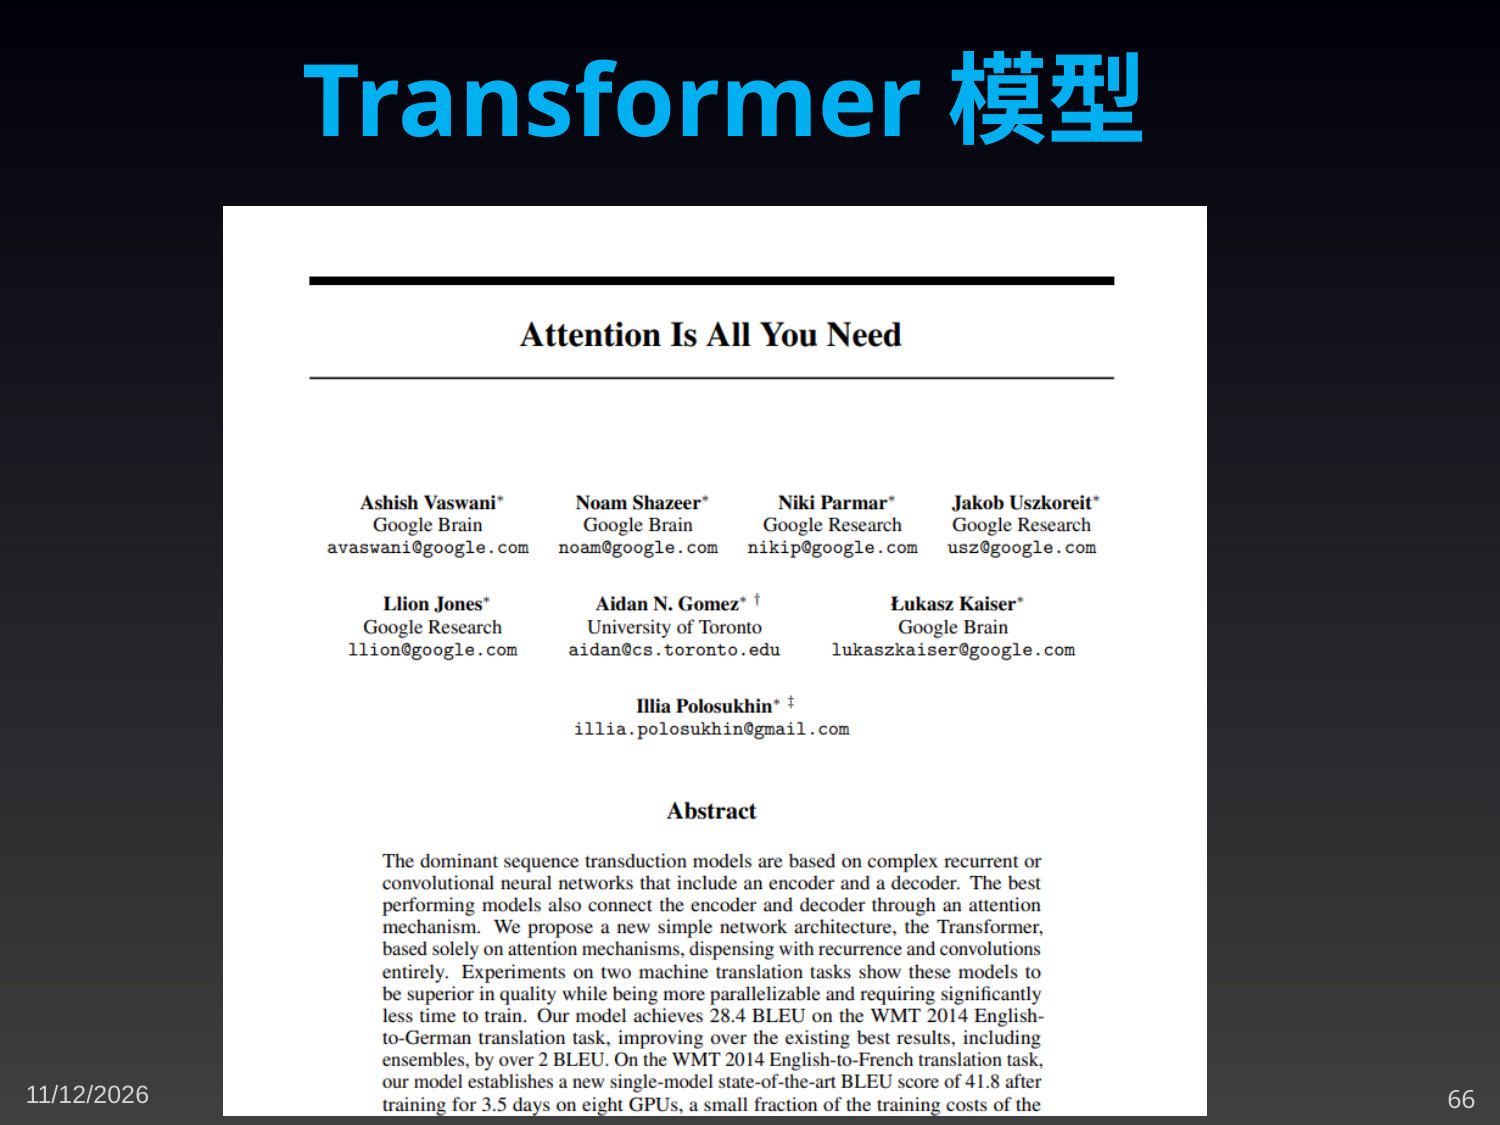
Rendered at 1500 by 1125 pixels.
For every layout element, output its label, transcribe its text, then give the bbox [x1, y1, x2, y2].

text_box Transformer模型 [287, 8, 1213, 172]
picture [223, 206, 1208, 1117]
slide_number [10, 1075, 213, 1117]
slide_number 66 [1340, 1075, 1491, 1117]
